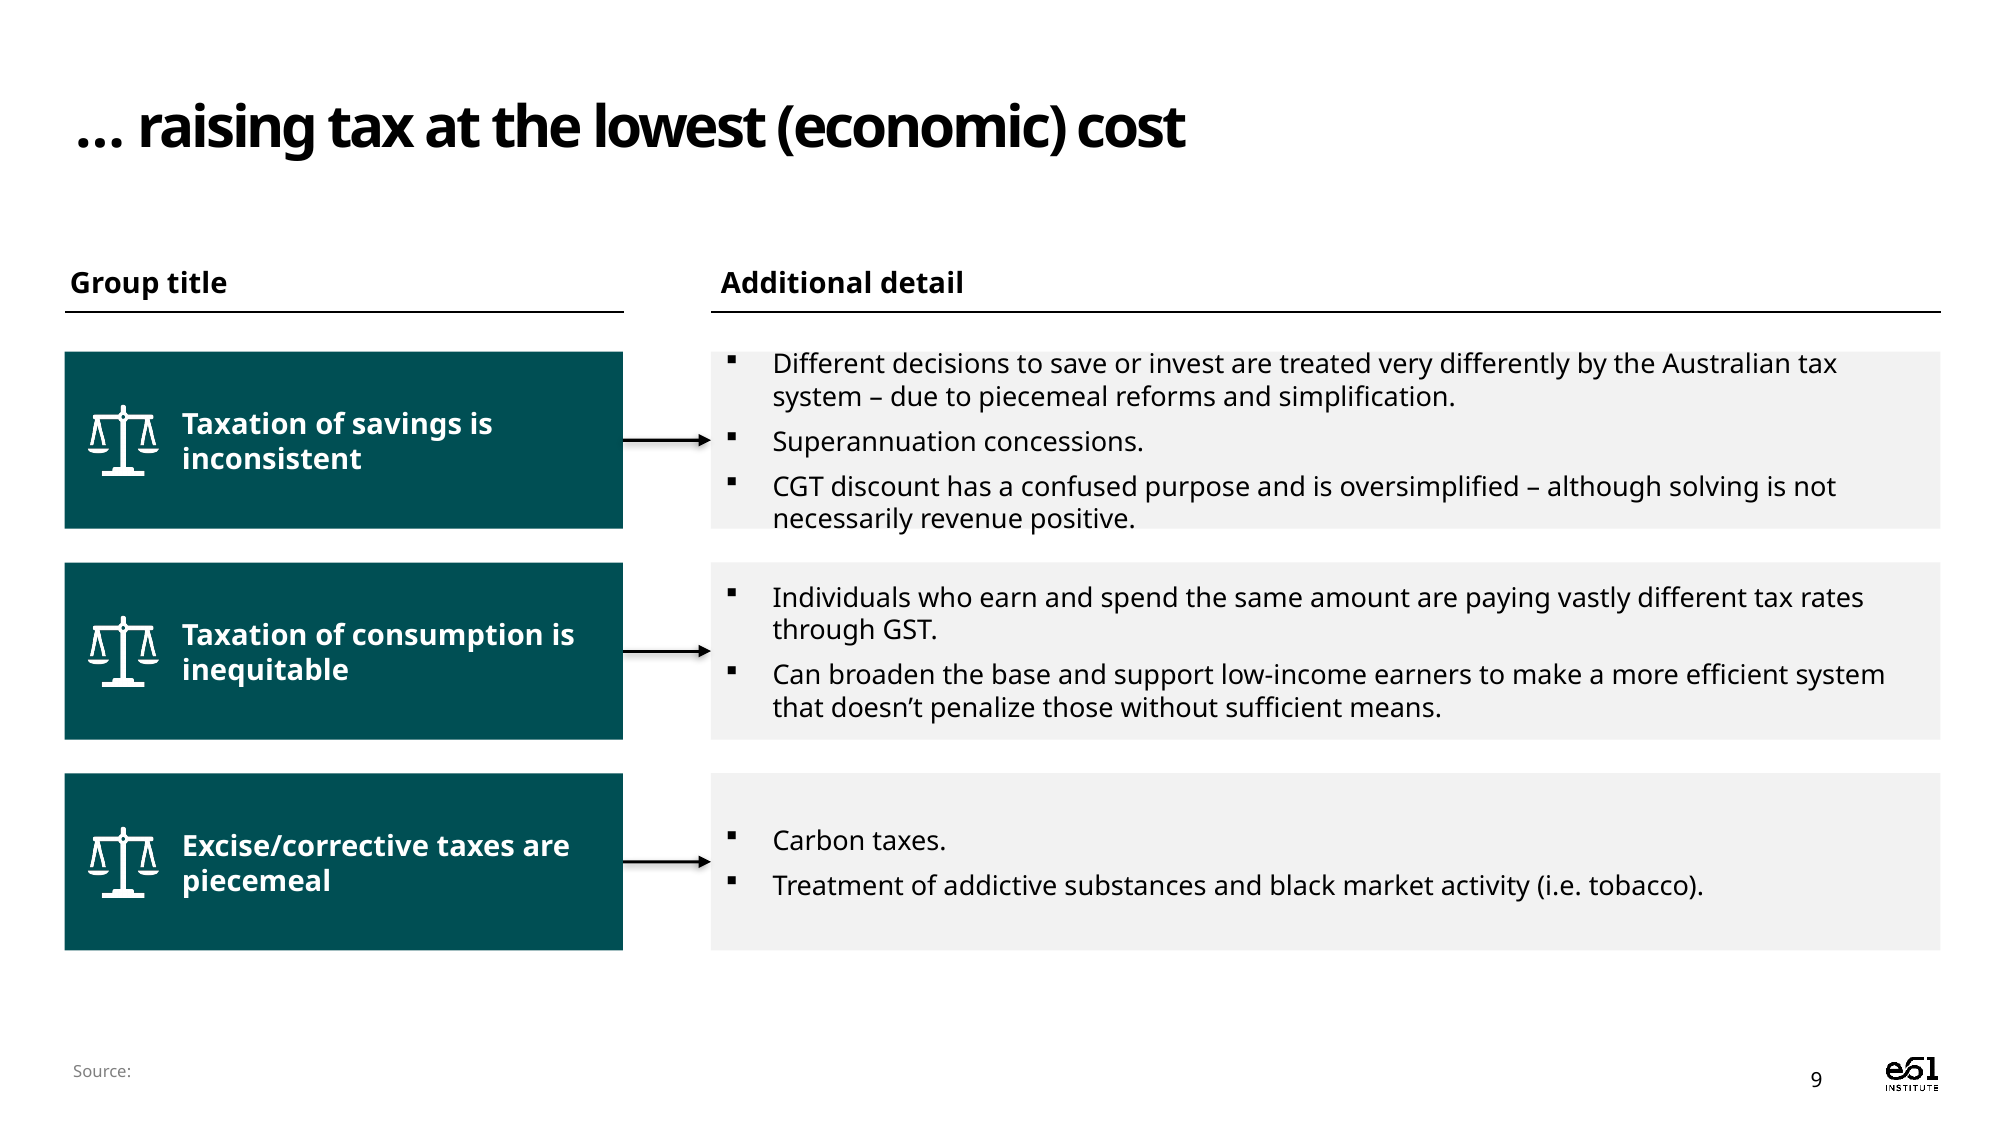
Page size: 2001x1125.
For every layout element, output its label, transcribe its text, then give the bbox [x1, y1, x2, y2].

picture [80, 594, 166, 694]
text_box Taxation of savings is inconsistent [64, 351, 623, 529]
picture [80, 819, 166, 905]
picture [80, 397, 166, 483]
text_box Additional detail [706, 258, 1942, 306]
slide_number 9 [1795, 1050, 1888, 1095]
picture [1883, 1048, 1941, 1096]
footer Source: [58, 1050, 671, 1095]
text_box Different decisions to save or invest are treated very differently by the Australian tax system – due to piecemeal reforms and simplification. Superannuation concessions. CGT discount has a confused purpose and is oversimplified – although solving is not necessarily revenue positive. [710, 351, 1941, 529]
text_box Excise/corrective taxes are piecemeal [64, 773, 623, 951]
text_box Group title [55, 258, 614, 306]
text_box Carbon taxes. Treatment of addictive substances and black market activity (i.e. tobacco). [710, 773, 1941, 951]
text_box Individuals who earn and spend the same amount are paying vastly different tax rates through GST. Can broaden the base and support low-income earners to make a more efficient system that doesn’t penalize those without sufficient means. [710, 562, 1941, 740]
title … raising tax at the lowest (economic) cost [60, 95, 1941, 211]
text_box Taxation of consumption is inequitable [64, 562, 623, 740]
